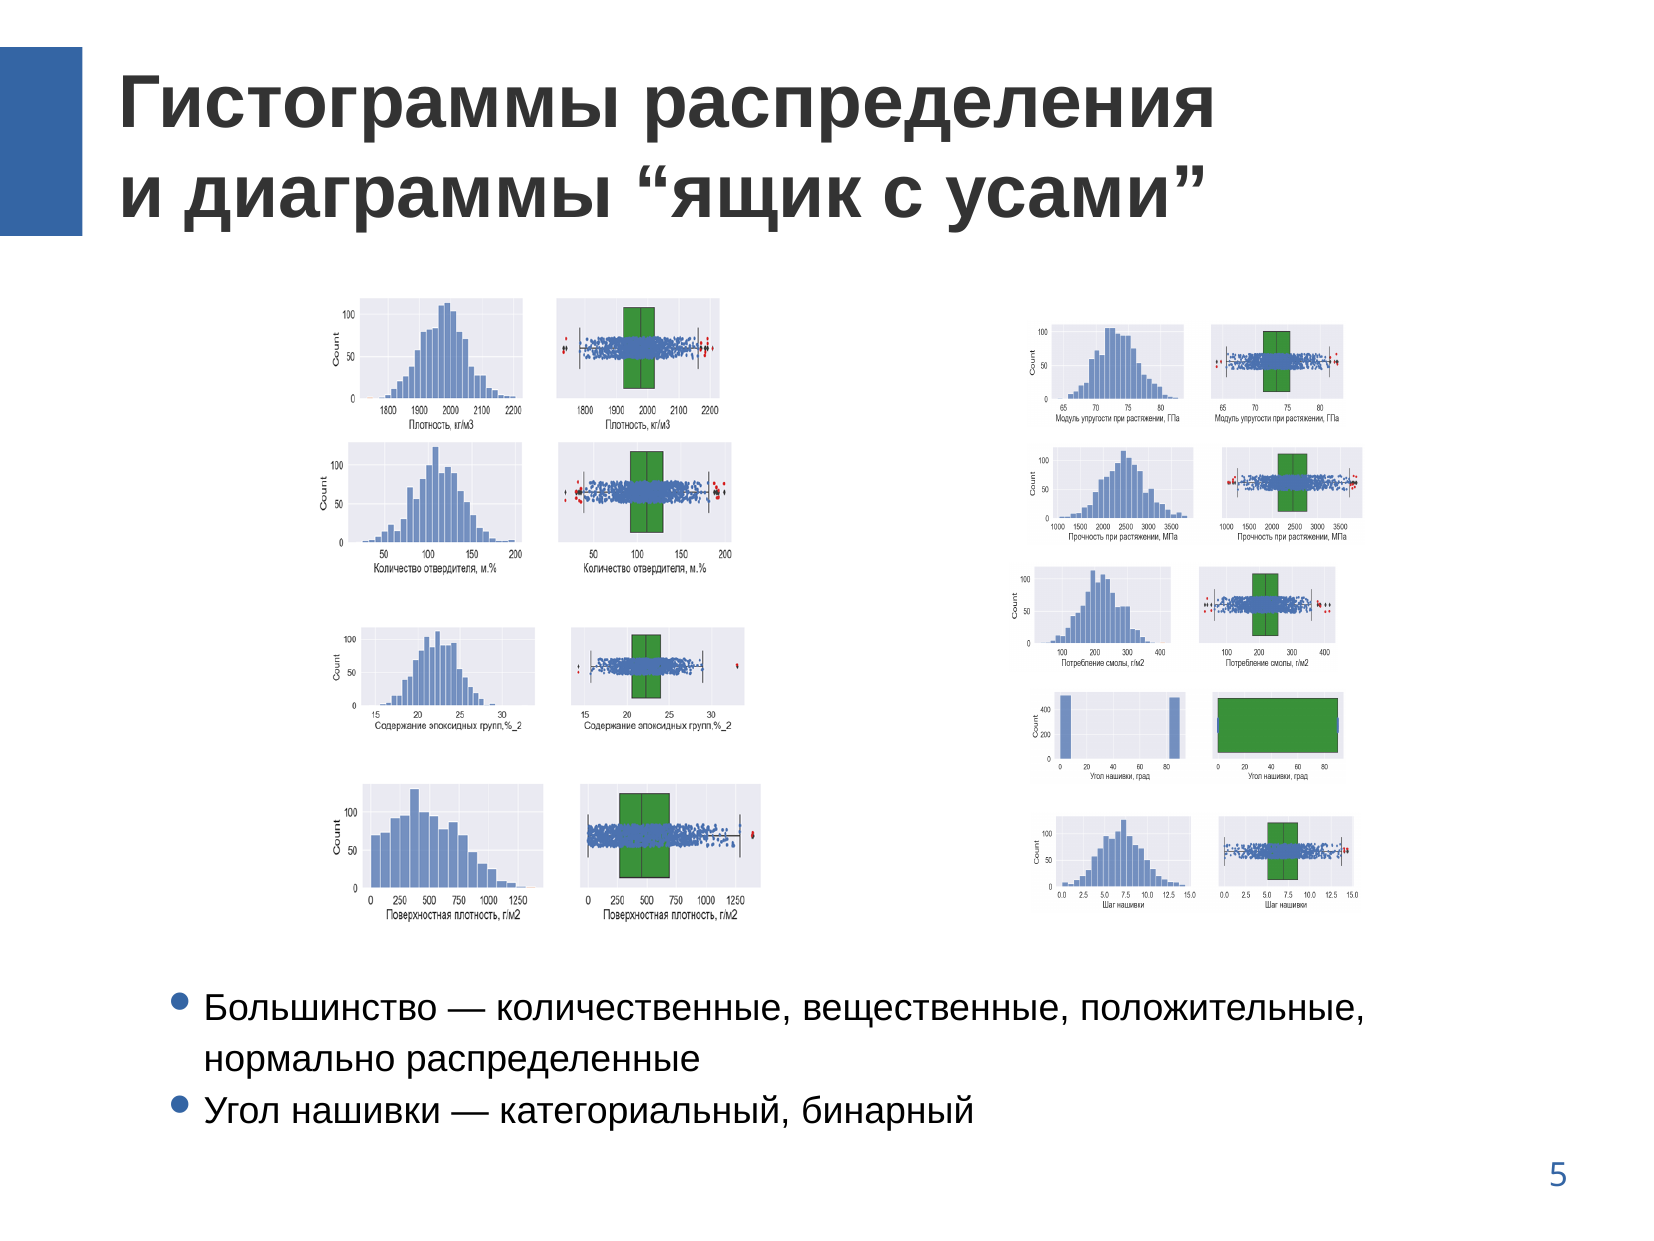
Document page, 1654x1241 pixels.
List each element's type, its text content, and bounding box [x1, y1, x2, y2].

picture [1026, 443, 1366, 545]
picture [1030, 688, 1346, 784]
picture [1031, 811, 1361, 914]
picture [315, 291, 764, 927]
picture [1008, 561, 1338, 672]
text_box Гистограммы распределения и диаграммы “ящик с усами” [118, 49, 1571, 236]
text_box Большинство — количественные, вещественные, положительные, нормально распределенные Угол нашивки — категориальный, бинарный [153, 968, 1494, 1132]
picture [1026, 320, 1346, 427]
